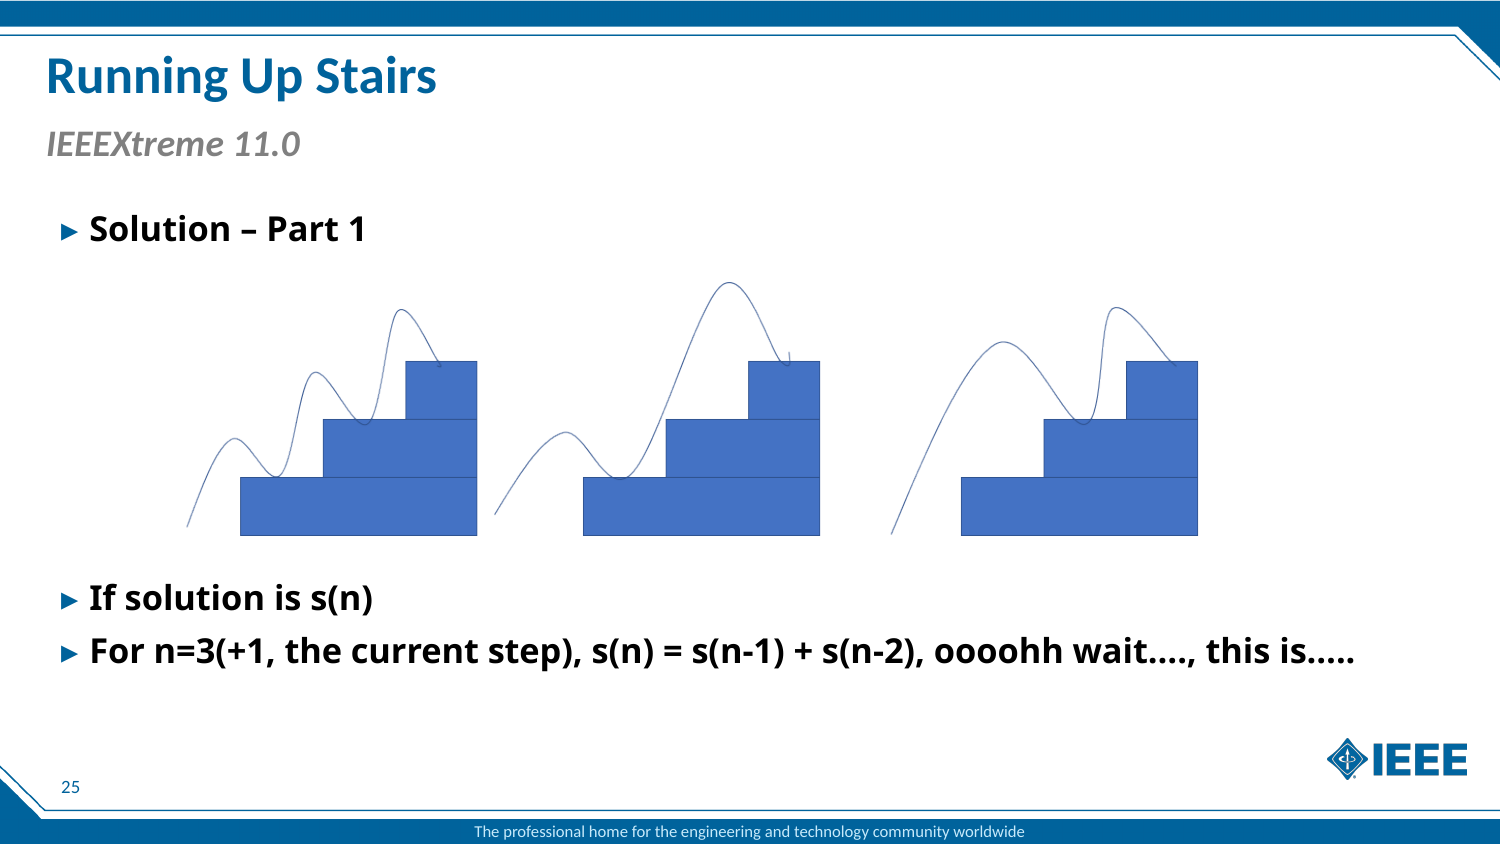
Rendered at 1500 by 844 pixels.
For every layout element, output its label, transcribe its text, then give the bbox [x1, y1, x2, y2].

list Solution – Part 1 If solution is s(n) For n=3(+1, the current step), s(n) = s(n-1) + s(n-2), oooohh wait…., this is….. [46, 204, 1467, 712]
picture [0, 1, 1499, 88]
list IEEEXtreme 11.0 [46, 116, 1467, 171]
picture [0, 738, 1500, 844]
picture [143, 282, 1221, 562]
title Running Up Stairs [46, 40, 1467, 111]
slide_number 25 [46, 763, 127, 809]
